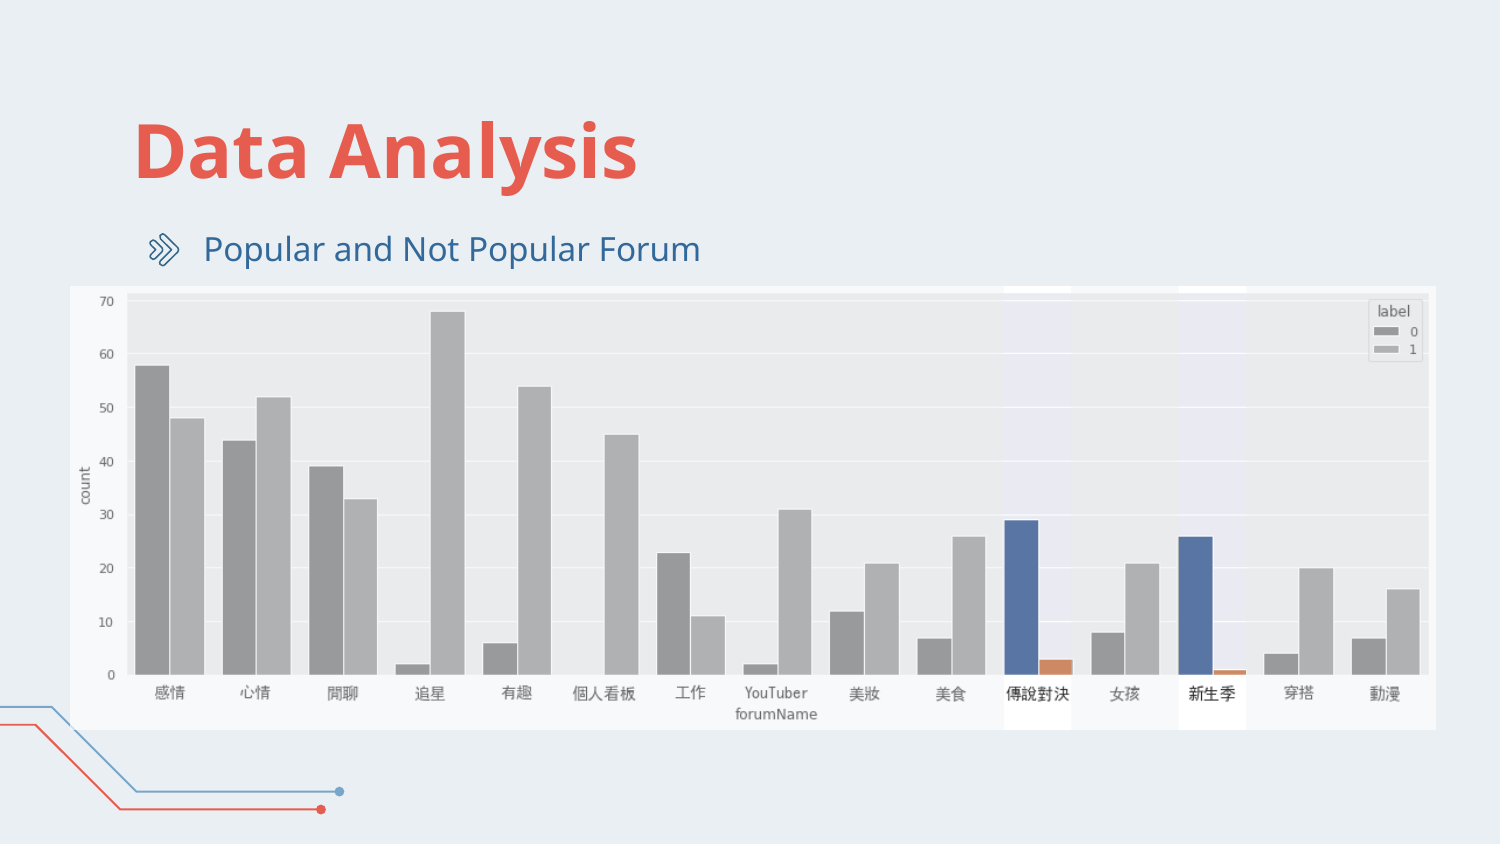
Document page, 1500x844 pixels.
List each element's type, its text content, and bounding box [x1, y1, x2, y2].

title Data Analysis [116, 88, 1390, 190]
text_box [148, 233, 180, 267]
subtitle Popular and Not Popular Forum [188, 213, 749, 284]
picture [70, 285, 1437, 730]
